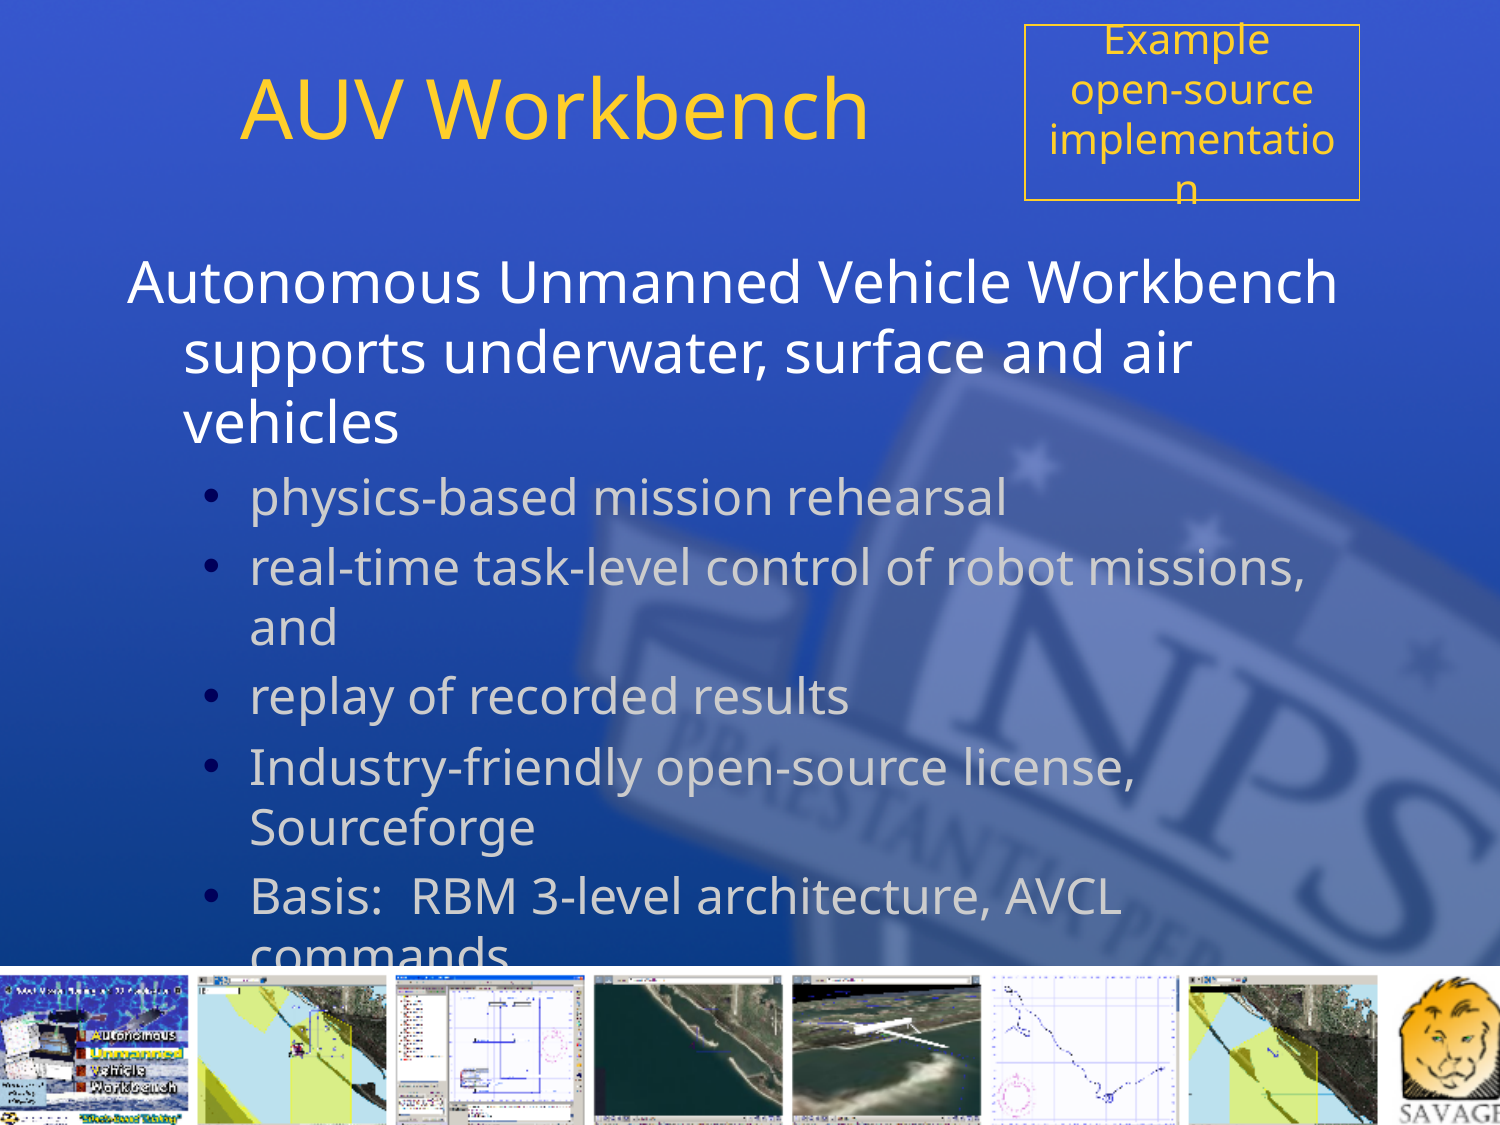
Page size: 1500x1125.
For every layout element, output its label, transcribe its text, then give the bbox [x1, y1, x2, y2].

text_box Example open-source implementation [1025, 24, 1360, 200]
title AUV Workbench [112, 12, 1001, 201]
list Autonomous Unmanned Vehicle Workbench supports underwater, surface and air vehicles physics-based mission rehearsal real-time task-level control of robot missions, and replay of recorded results Industry-friendly open-source license, Sourceforge Basis: RBM 3-level architecture, AVCL commands Used to rehearse strategic-level MEAMission.xml https://savage.nps.edu/AuvWorkbench [112, 237, 1388, 913]
picture [0, 0, 1500, 1125]
